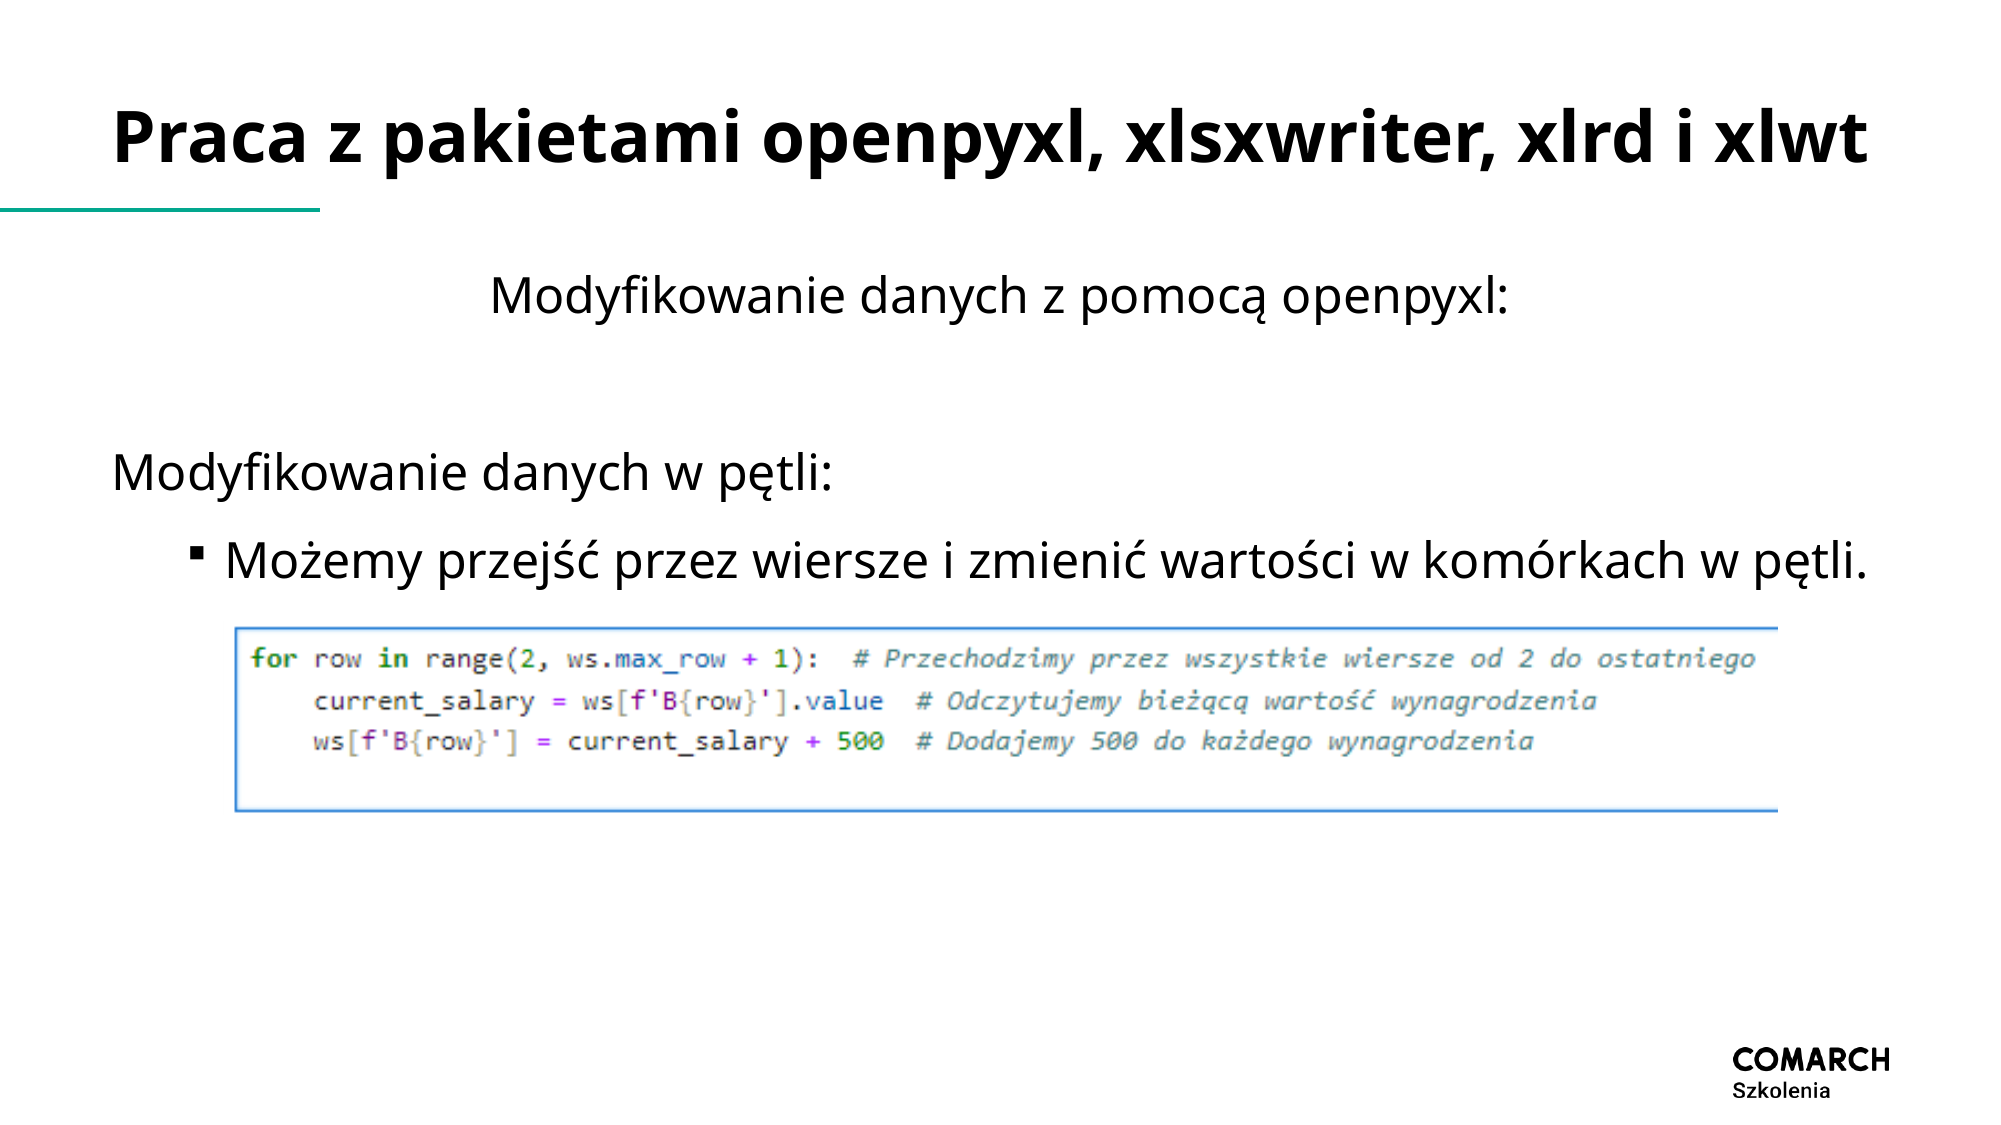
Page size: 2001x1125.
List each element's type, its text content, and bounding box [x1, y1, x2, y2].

list Modyfikowanie danych z pomocą openpyxl: Modyfikowanie danych w pętli: Możemy przejść przez wiersze i zmienić wartości w komórkach w pętli. [111, 243, 1889, 1000]
picture [222, 621, 1778, 815]
picture [1733, 1047, 1889, 1098]
title Praca z pakietami openpyxl, xlsxwriter, xlrd i xlwt [111, 0, 1889, 185]
